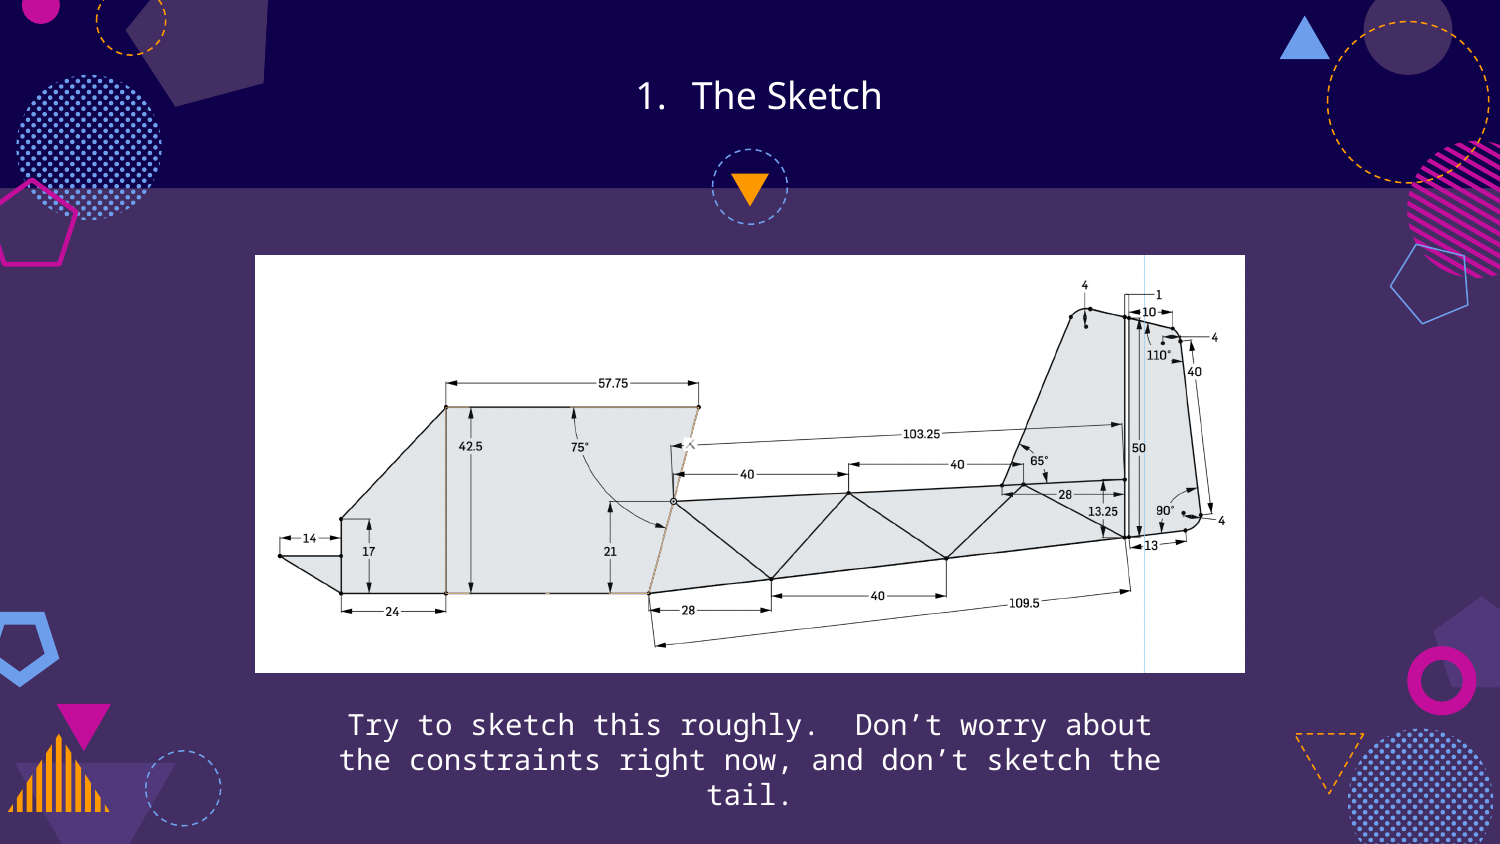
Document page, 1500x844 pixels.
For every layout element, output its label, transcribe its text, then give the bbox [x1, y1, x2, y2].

title The Sketch [335, 0, 1165, 189]
text_box Try to sketch this roughly. Don’t worry about the constraints right now, and don’t sketch the tail. [311, 691, 1189, 789]
picture [254, 255, 1246, 674]
